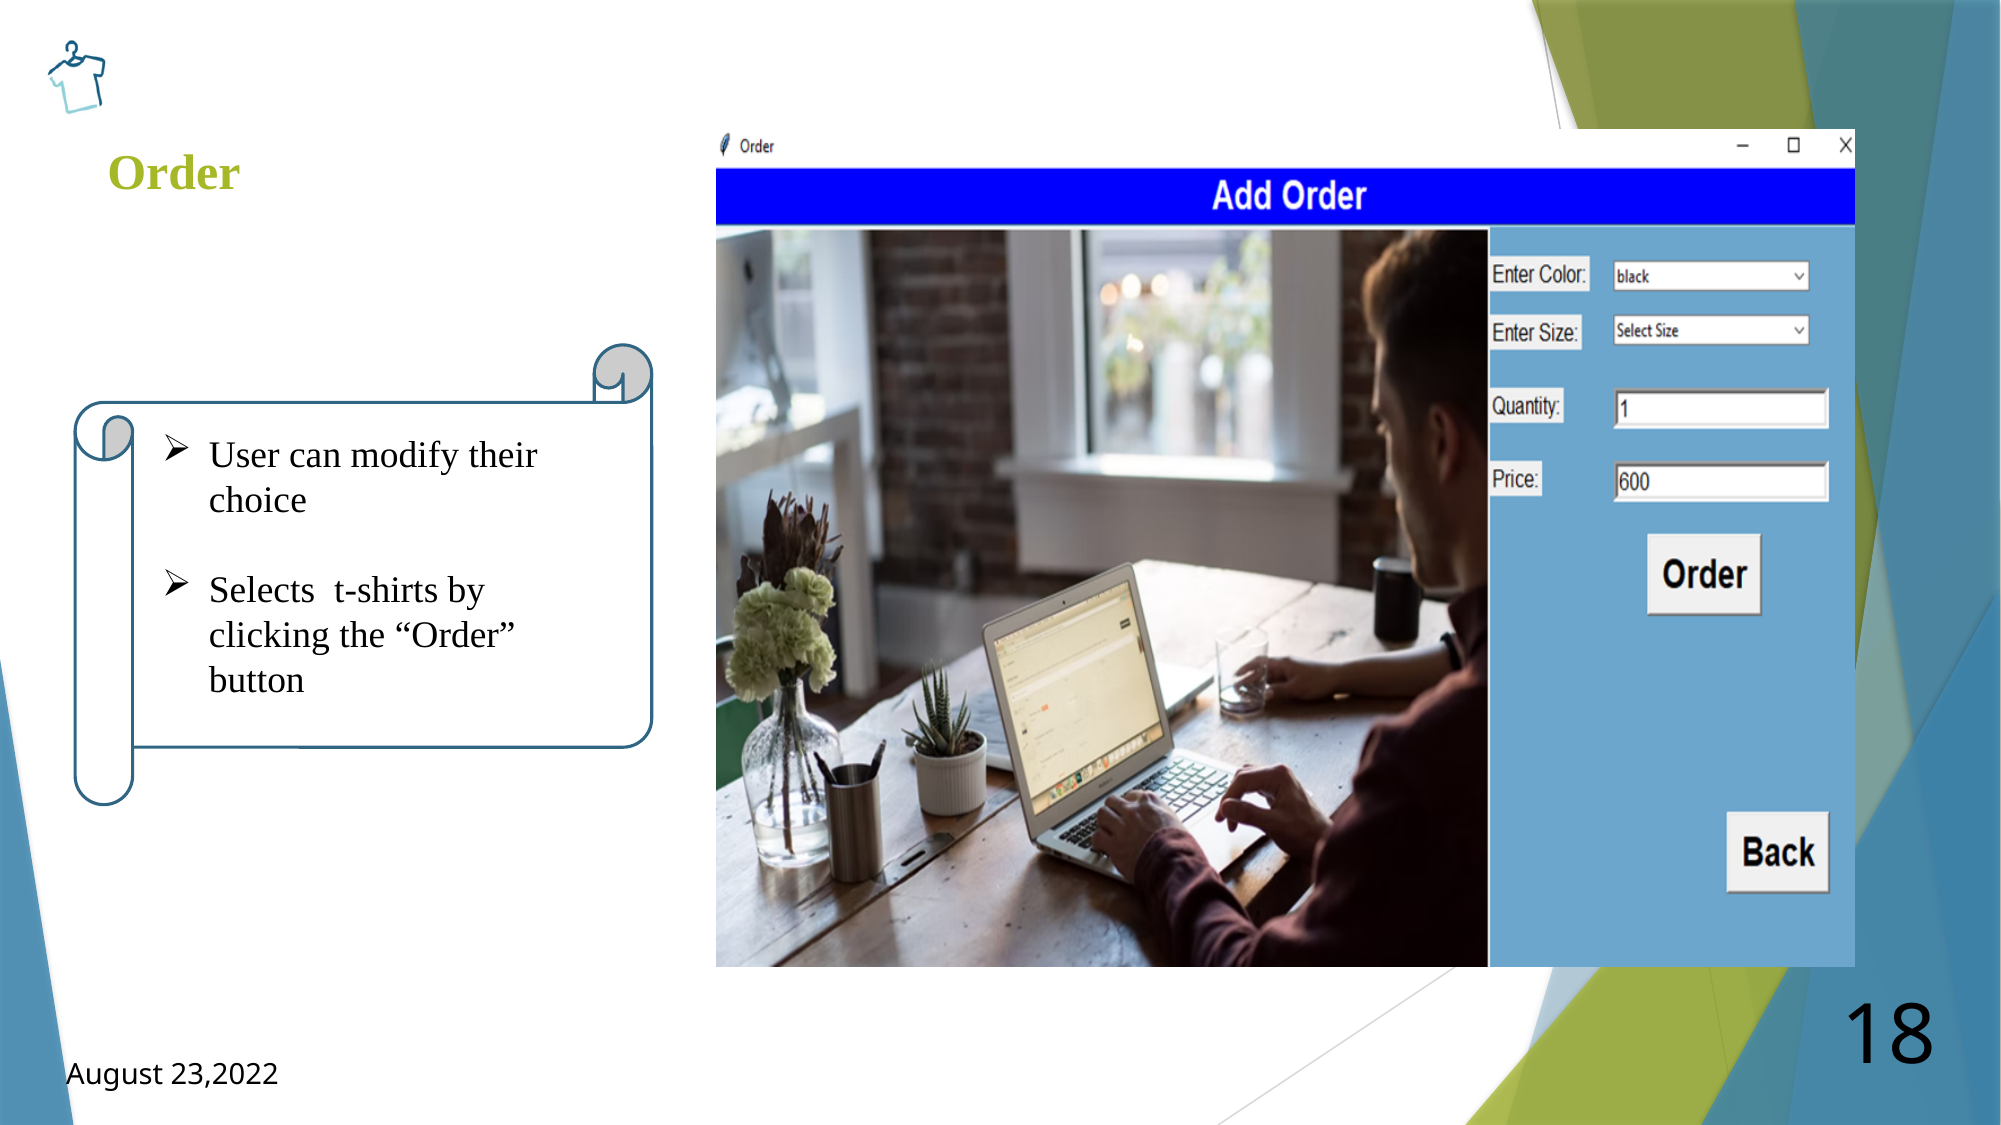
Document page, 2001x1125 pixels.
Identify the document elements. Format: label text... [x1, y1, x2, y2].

picture [715, 129, 1855, 967]
text_box User can modify their choice Selects t-shirts by clicking the “Order” button [147, 422, 610, 708]
picture [0, 2, 156, 147]
text_box [73, 343, 654, 807]
text_box August 23,2022 [51, 1047, 338, 1098]
text_box Order [92, 131, 296, 207]
slide_number 18 [1823, 1007, 1952, 1068]
